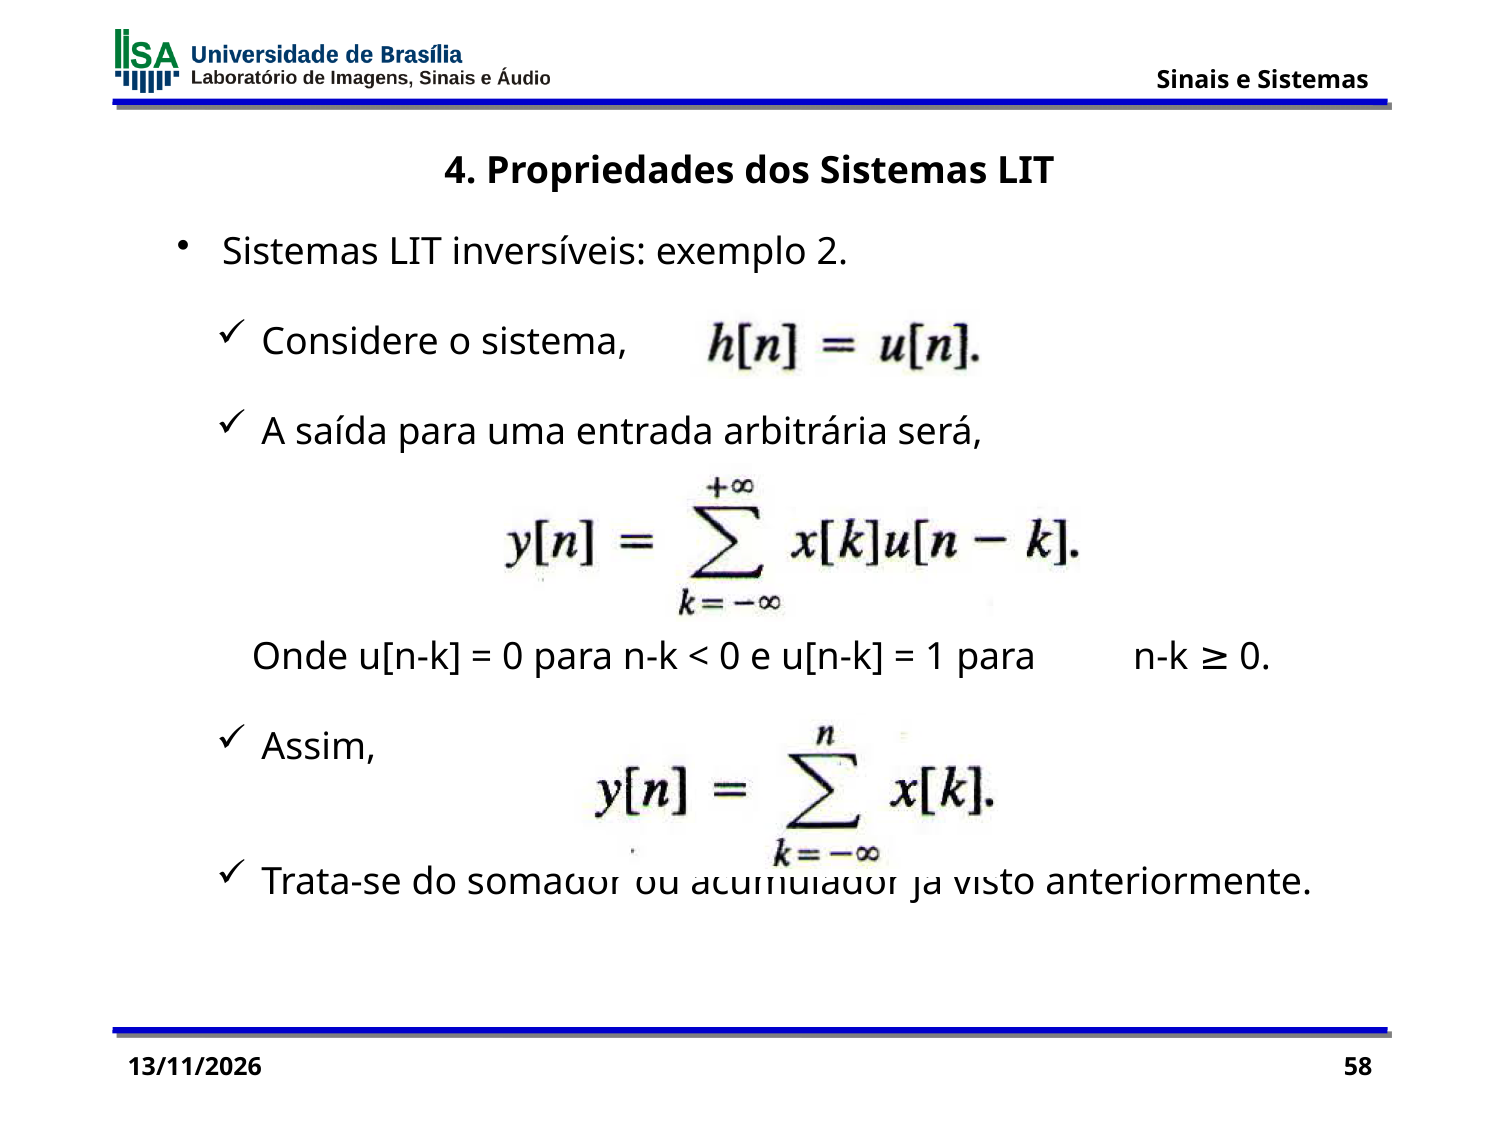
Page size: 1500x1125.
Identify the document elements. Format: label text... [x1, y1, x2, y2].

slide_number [112, 1042, 426, 1118]
picture [573, 713, 999, 877]
text_box Sistemas LIT inversíveis: exemplo 2. Considere o sistema, A saída para uma entrada arbitrária será, Onde u[n-k] = 0 para n-k < 0 e u[n-k] = 1 para n-k ≥ 0. Assim, Trata-se do somador ou acumulador já visto anteriormente. [162, 220, 1348, 910]
picture [503, 463, 1081, 622]
slide_number 58 [1074, 1042, 1388, 1118]
text_box 4. Propriedades dos Sistemas LIT [112, 138, 1388, 198]
picture [690, 304, 982, 379]
picture [115, 29, 550, 93]
